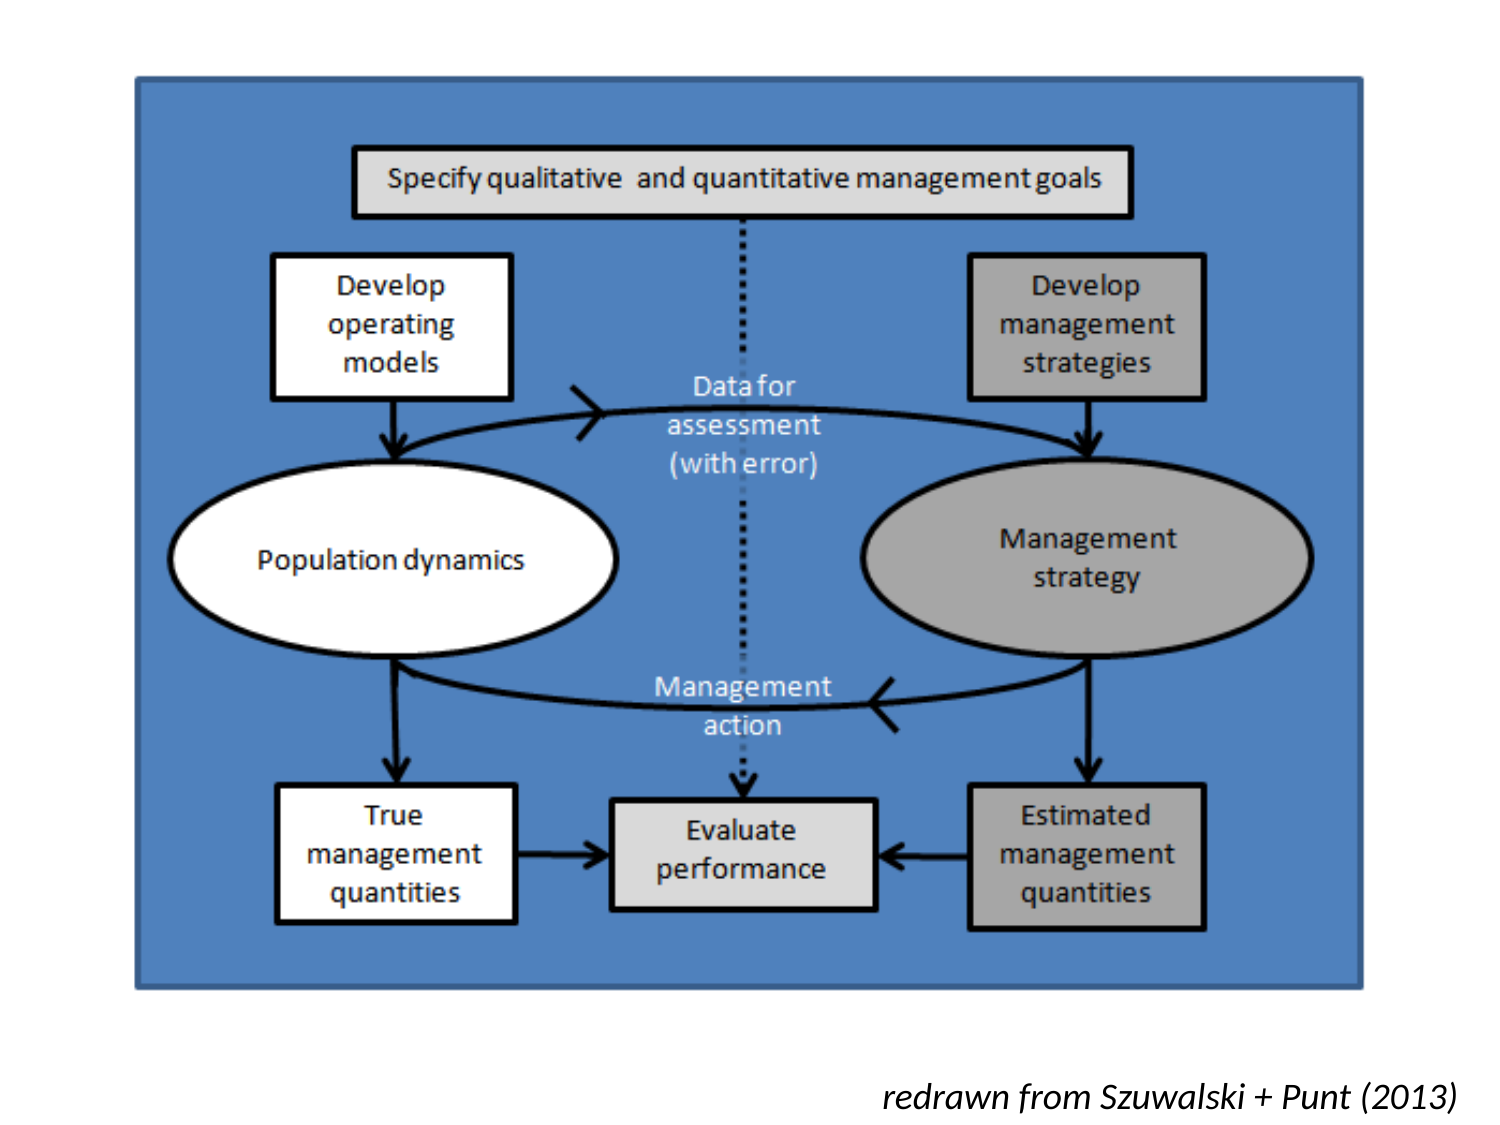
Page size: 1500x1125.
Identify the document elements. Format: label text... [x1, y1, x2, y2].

picture [123, 71, 1376, 998]
text_box redrawn from Szuwalski + Punt (2013) [791, 1064, 1474, 1125]
